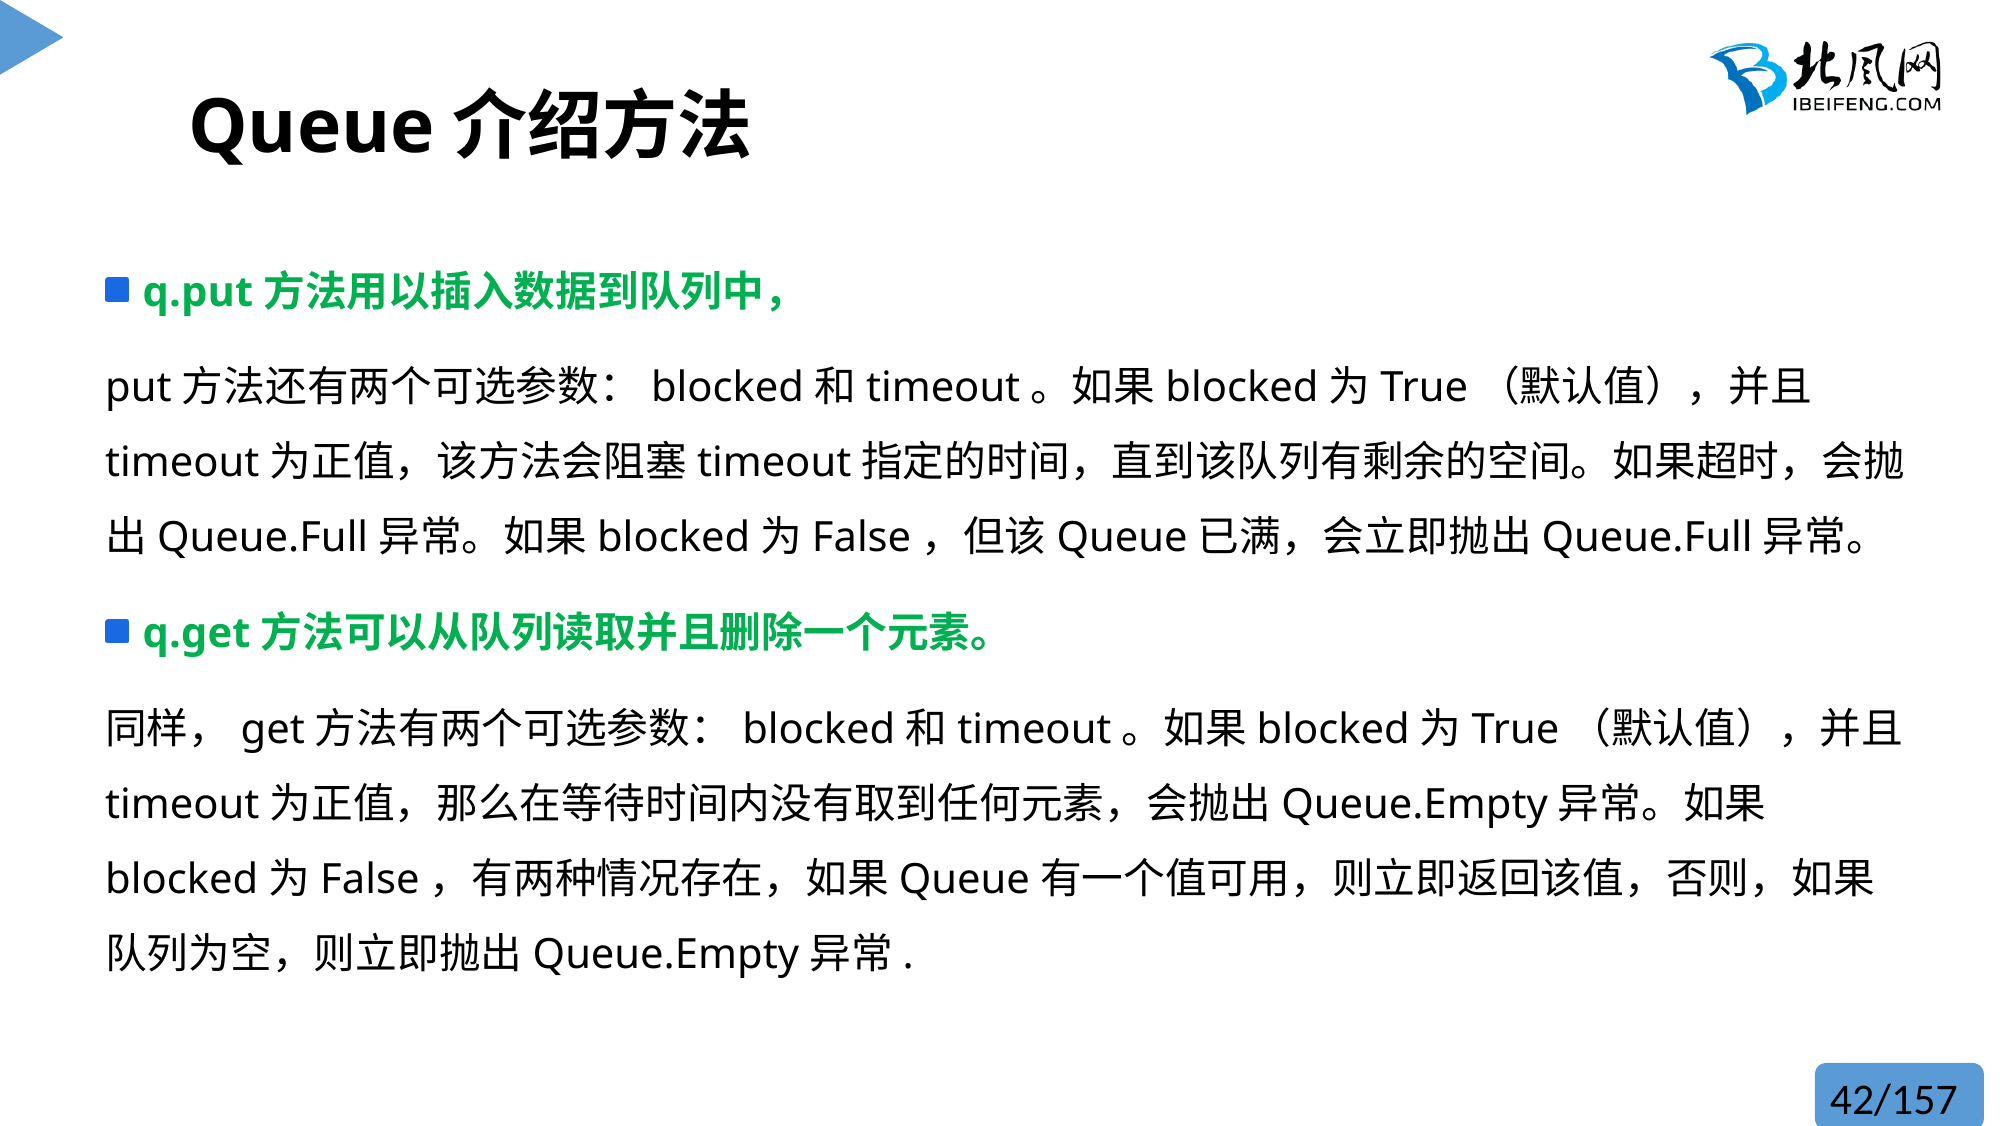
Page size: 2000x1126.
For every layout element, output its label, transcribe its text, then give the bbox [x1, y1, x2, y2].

list q.put方法用以插入数据到队列中， put方法还有两个可选参数：blocked和timeout。如果blocked为True（默认值），并且timeout为正值，该方法会阻塞timeout指定的时间，直到该队列有剩余的空间。如果超时，会抛出Queue.Full异常。如果blocked为False，但该Queue已满，会立即抛出Queue.Full异常。 q.get方法可以从队列读取并且删除一个元素。 同样，get方法有两个可选参数：blocked和timeout。如果blocked为True（默认值），并且timeout为正值，那么在等待时间内没有取到任何元素，会抛出Queue.Empty异常。如果blocked为False，有两种情况存在，如果Queue有一个值可用，则立即返回该值，否则，如果队列为空，则立即抛出Queue.Empty异常. [90, 231, 1925, 1078]
picture [105, 277, 129, 302]
picture [105, 619, 129, 643]
title Queue介绍方法 [173, 66, 1523, 190]
picture [1700, 32, 1950, 117]
picture [1156, 326, 1526, 950]
